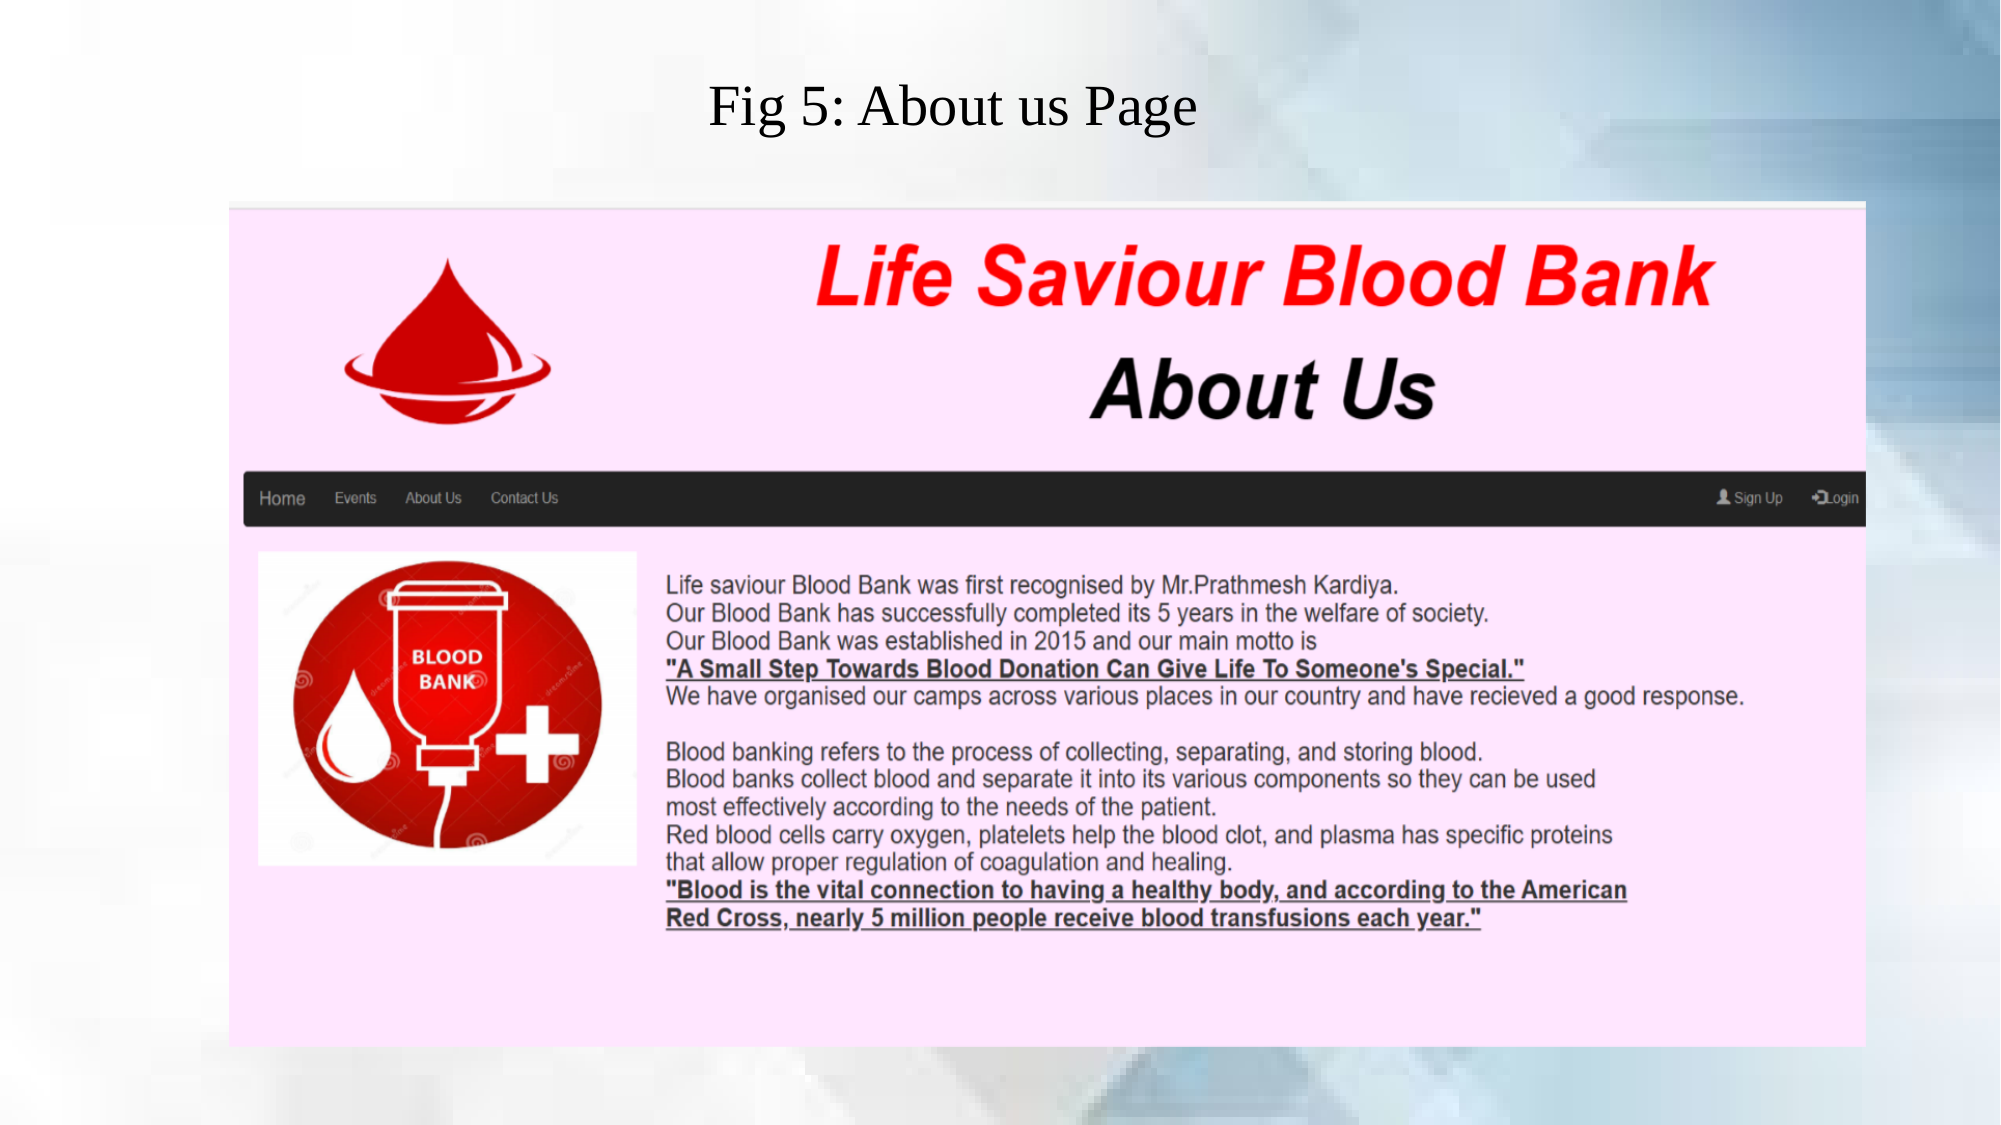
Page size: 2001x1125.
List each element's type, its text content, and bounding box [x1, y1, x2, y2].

picture [0, 0, 2001, 1125]
text_box Fig 5: About us Page [332, 59, 1589, 145]
